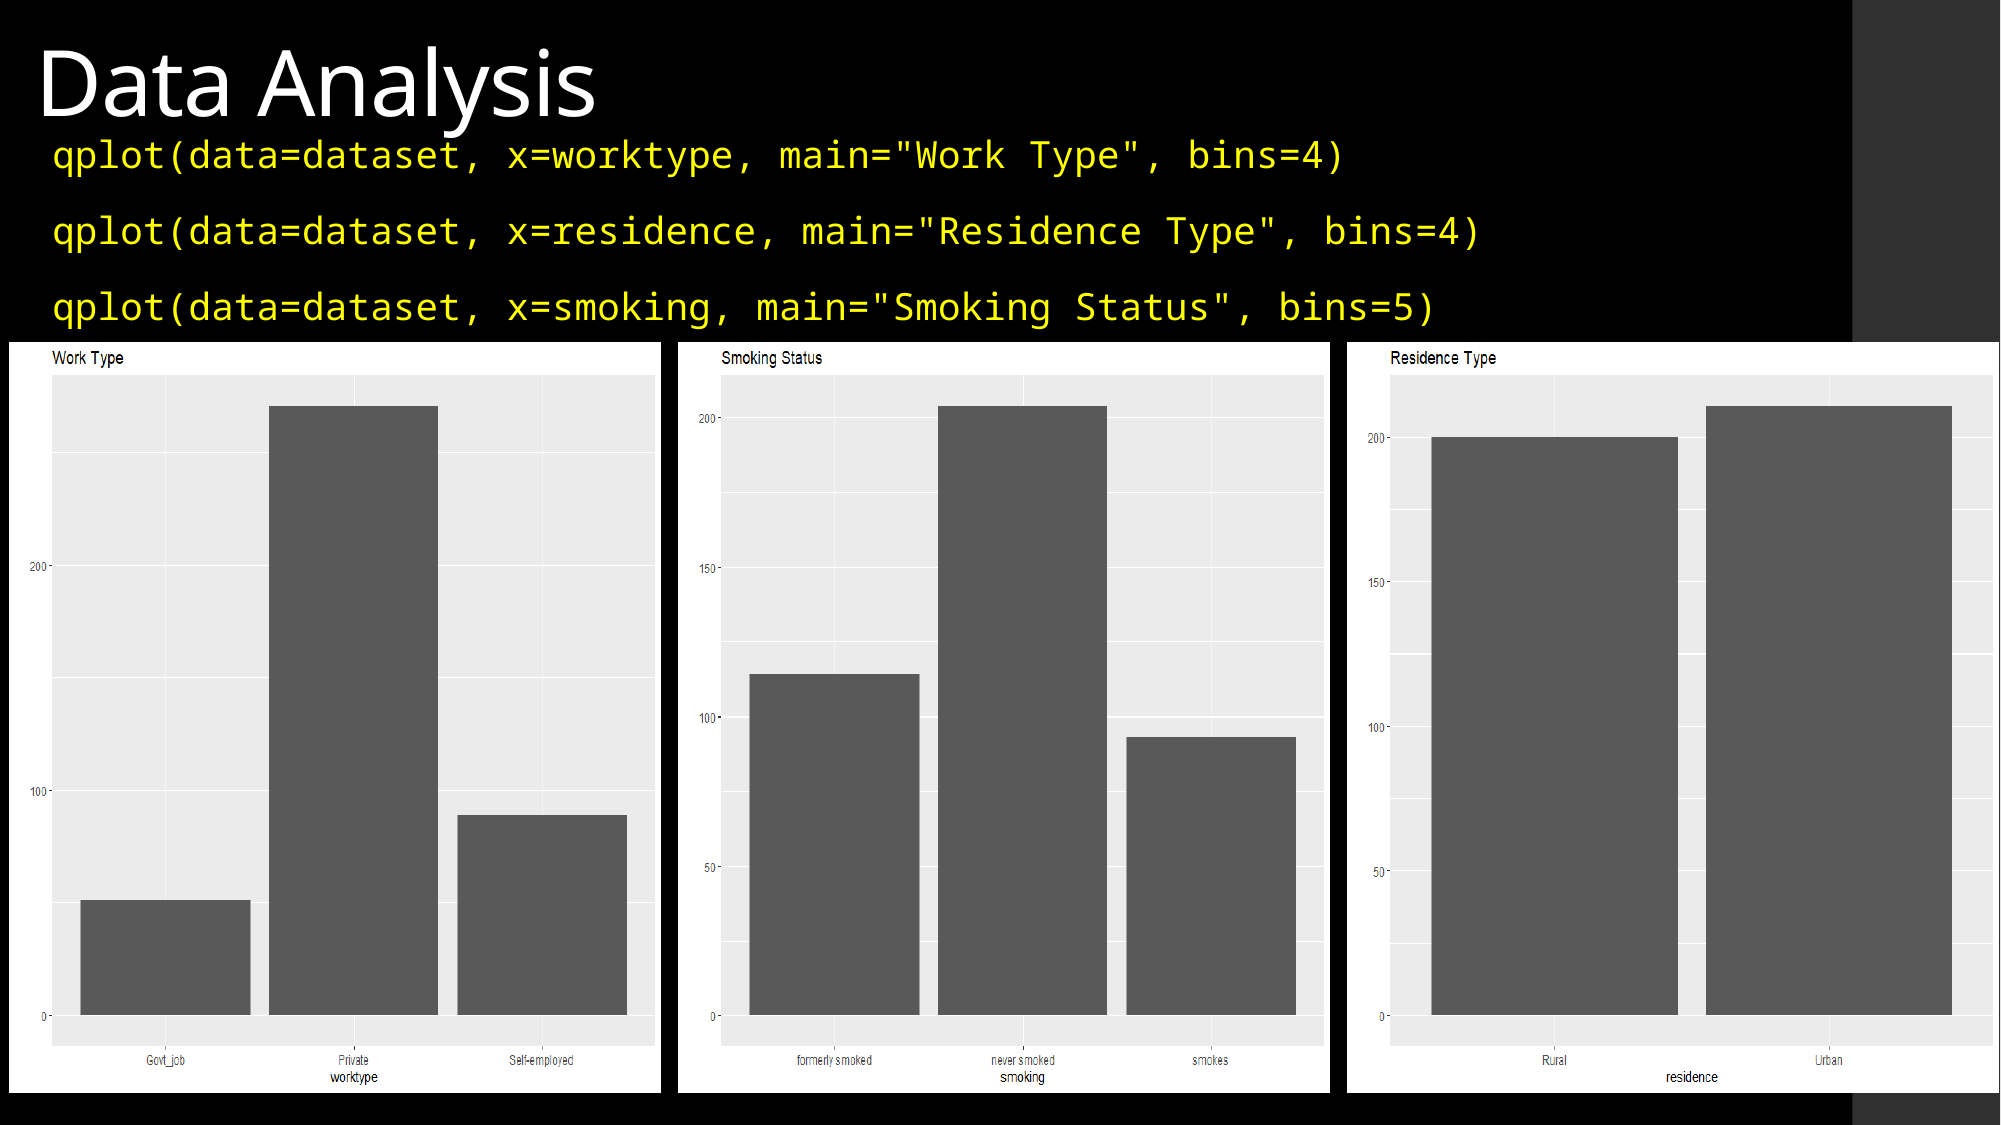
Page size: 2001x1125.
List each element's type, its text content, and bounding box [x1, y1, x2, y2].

picture [9, 342, 662, 1094]
list qplot(data=dataset, x=worktype, main="Work Type", bins=4) qplot(data=dataset, x=residence, main="Residence Type", bins=4) qplot(data=dataset, x=smoking, main="Smoking Status", bins=5) [37, 126, 1773, 936]
slide_number 13 [1852, 1100, 2000, 1110]
picture [1346, 342, 1999, 1094]
picture [678, 342, 1330, 1094]
title Data Analysis [20, 0, 1596, 144]
